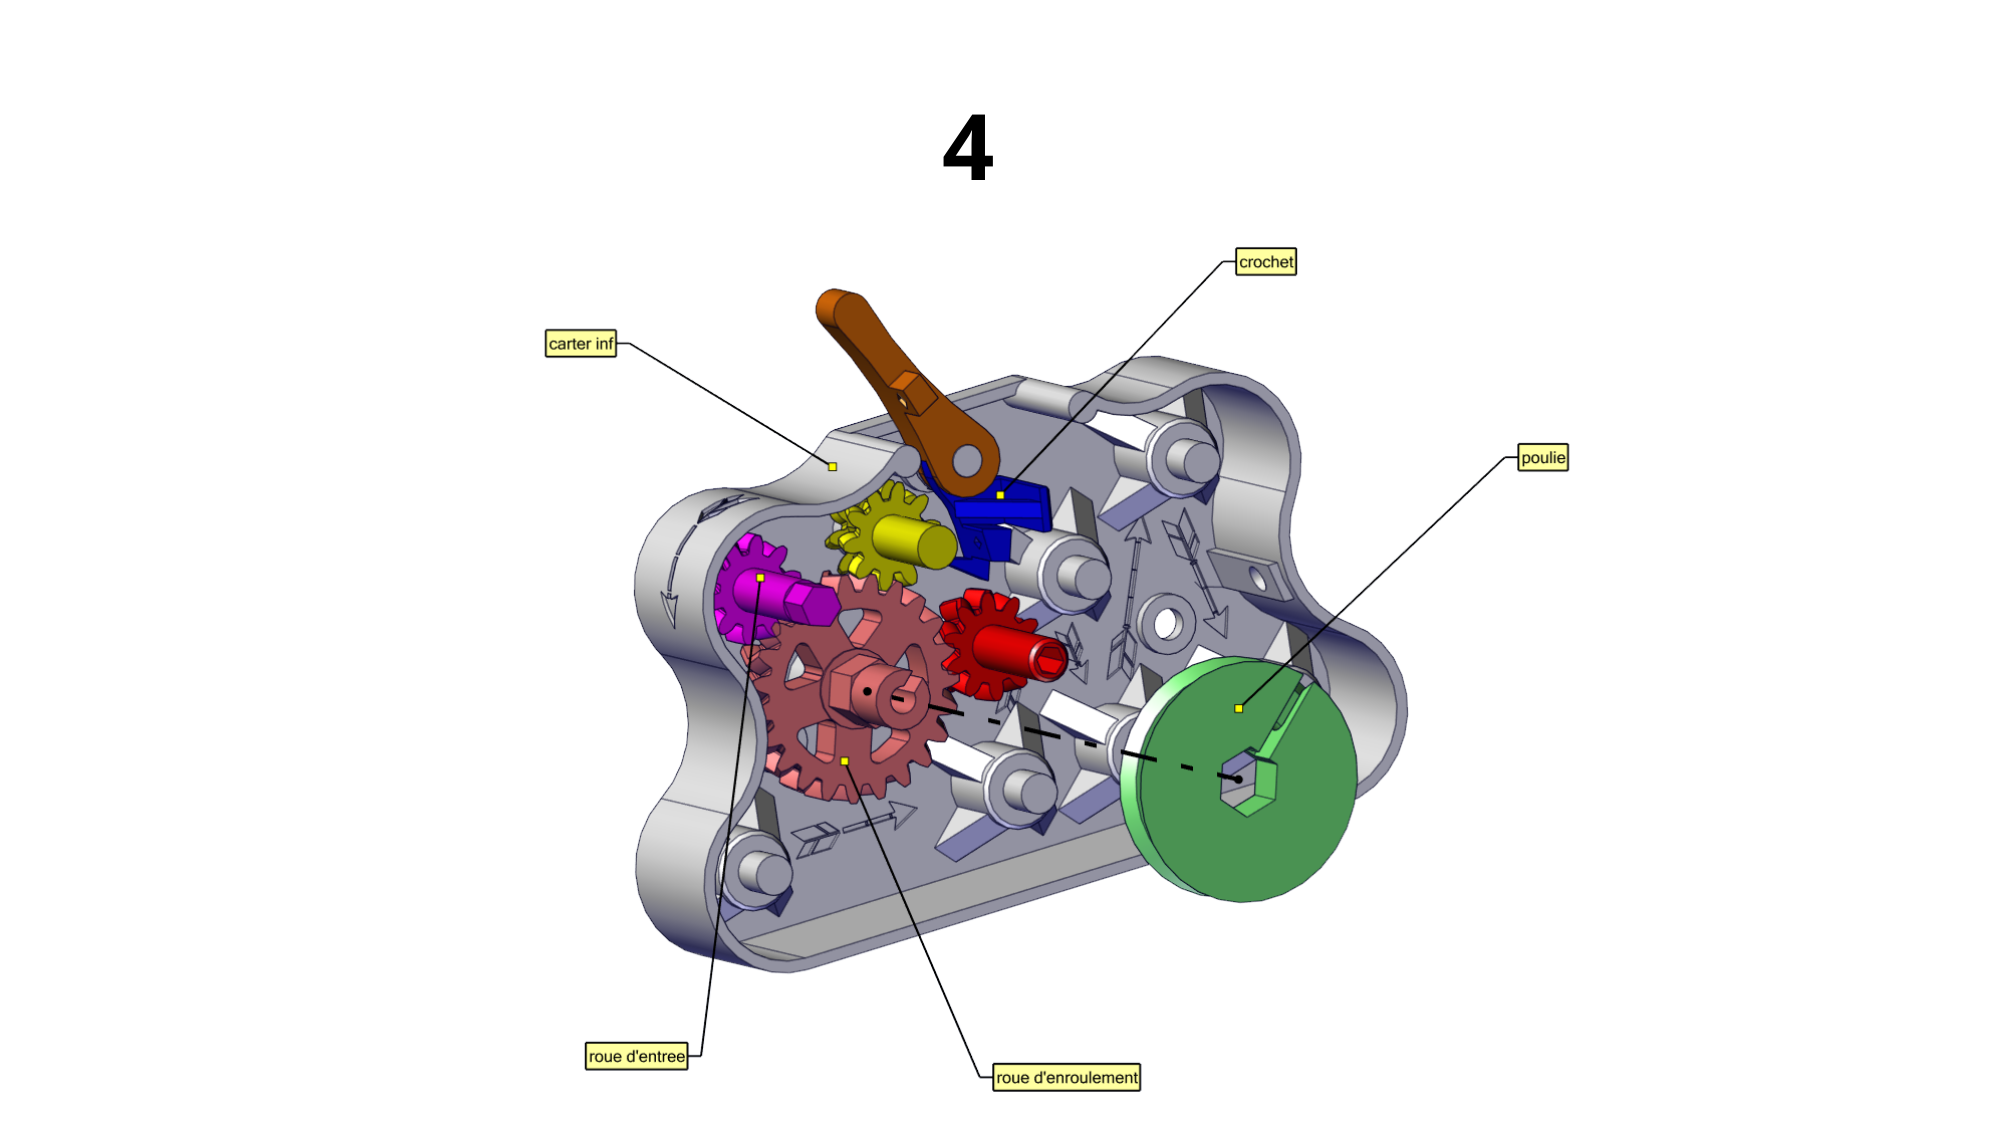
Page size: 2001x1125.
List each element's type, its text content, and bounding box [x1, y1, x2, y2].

title 4 [106, 42, 1832, 260]
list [419, 203, 1704, 1112]
